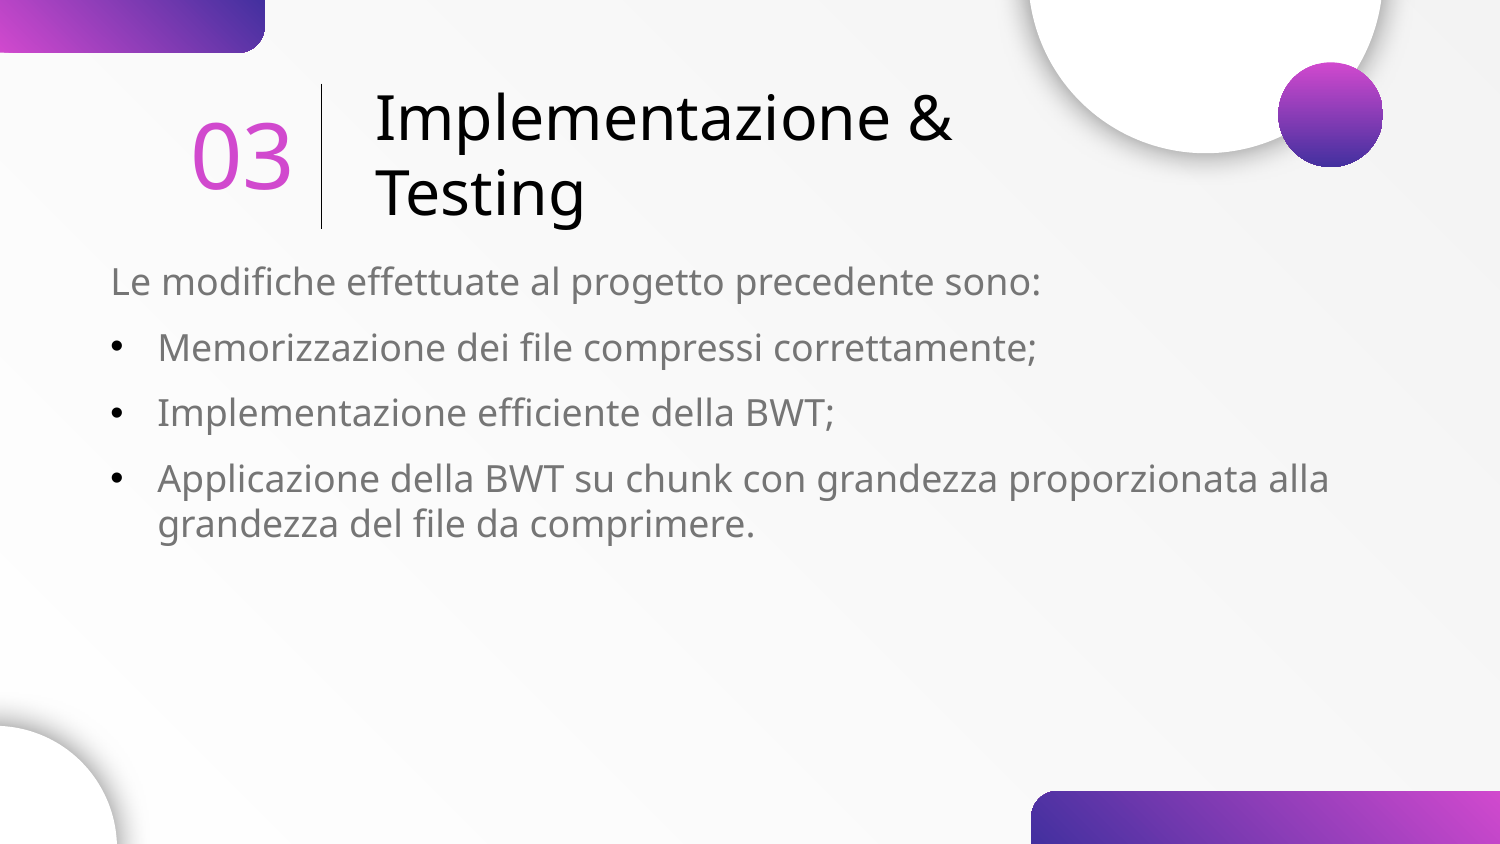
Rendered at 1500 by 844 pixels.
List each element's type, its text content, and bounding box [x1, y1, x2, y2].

text_box Le modifiche effettuate al progetto precedente sono: Memorizzazione dei file compressi correttamente; Implementazione efficiente della BWT; Applicazione della BWT su chunk con grandezza proporzionata alla grandezza del file da comprimere. [72, 250, 1383, 619]
text_box 03 [175, 80, 361, 227]
title Implementazione & Testing [361, 85, 990, 222]
text_box [1029, 0, 1382, 154]
text_box [1278, 62, 1384, 167]
